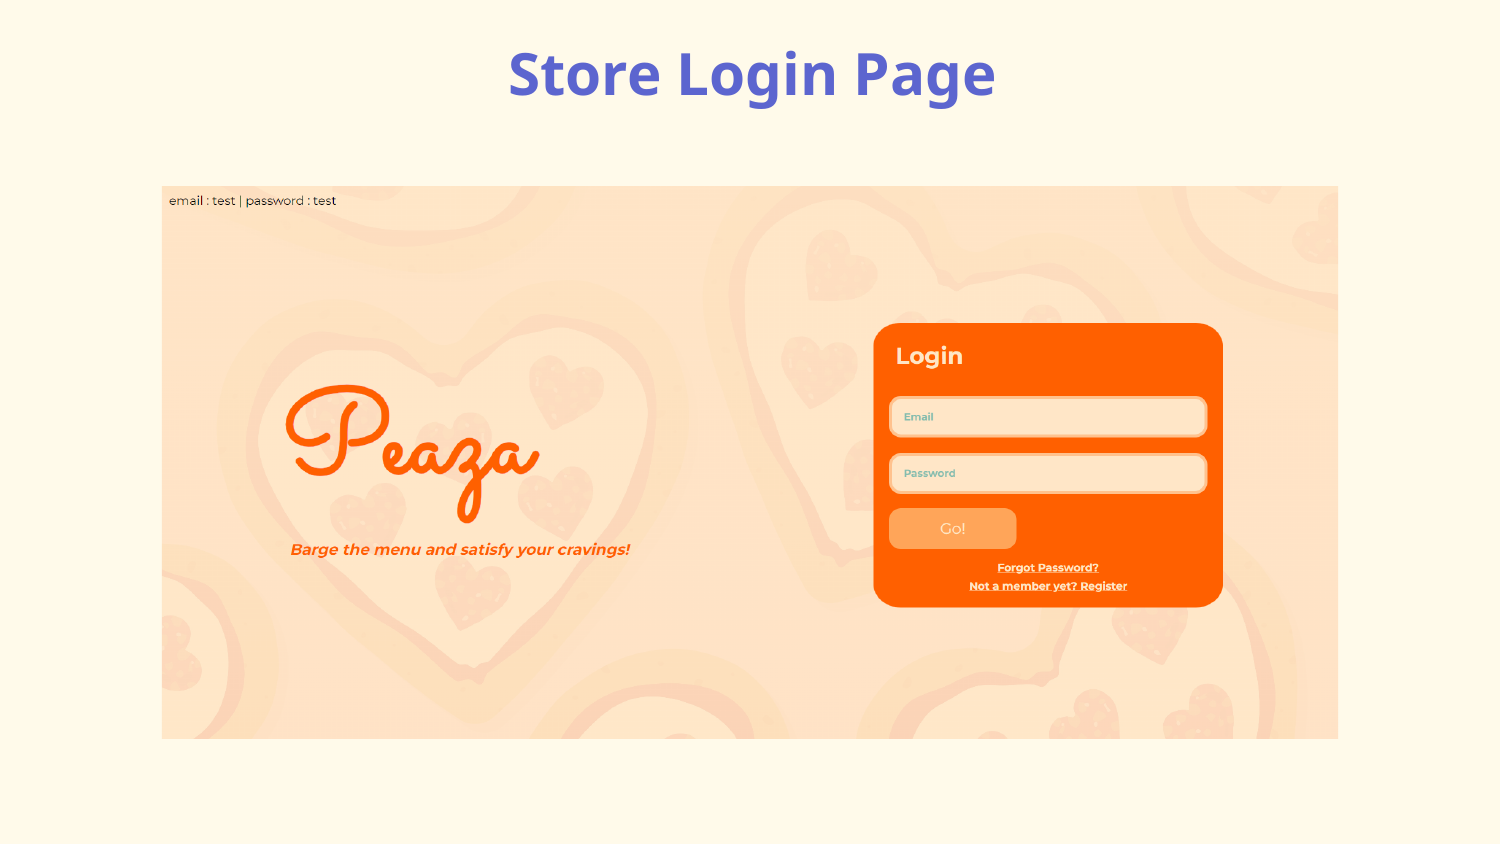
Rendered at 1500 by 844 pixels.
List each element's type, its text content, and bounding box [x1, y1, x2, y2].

title Store Login Page [45, 12, 1460, 123]
picture [161, 186, 1339, 739]
